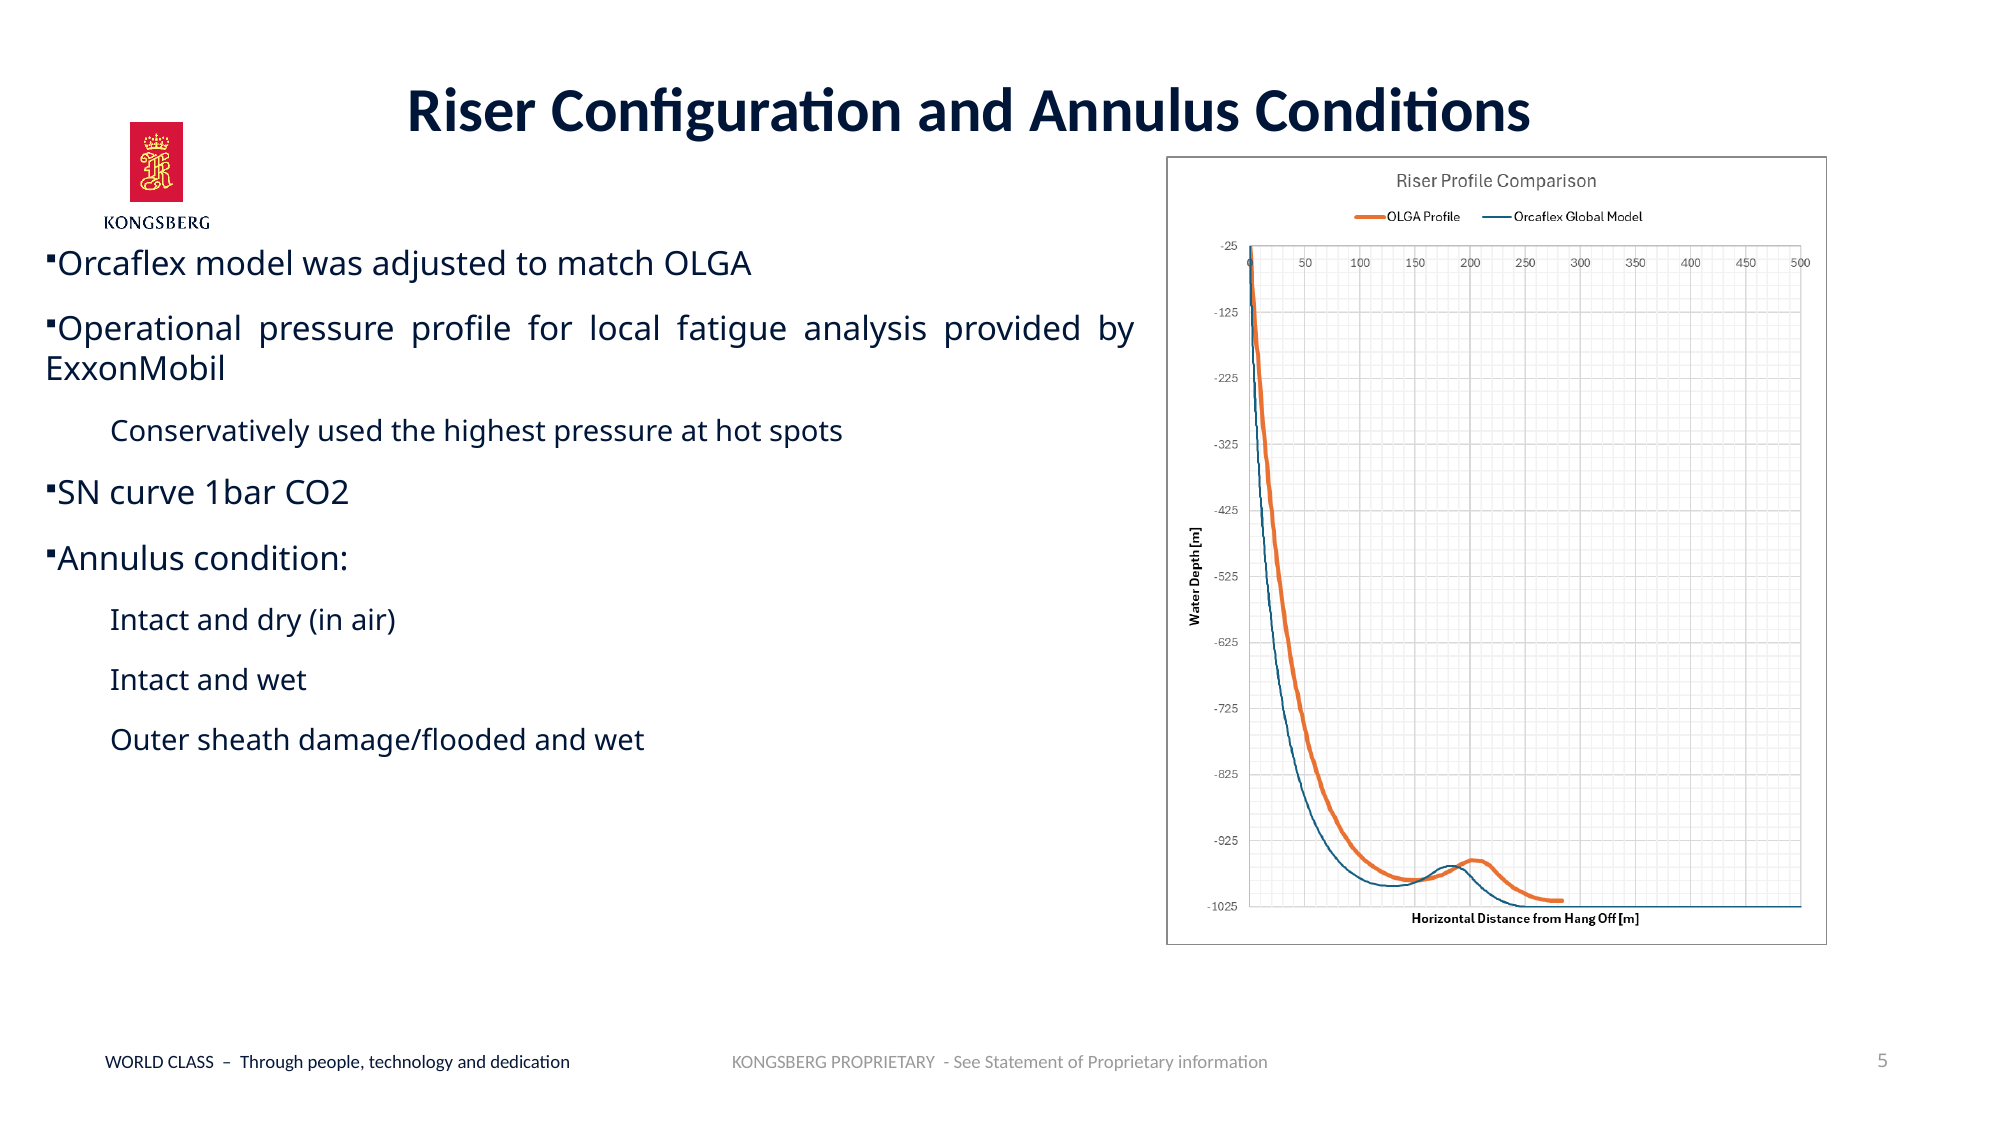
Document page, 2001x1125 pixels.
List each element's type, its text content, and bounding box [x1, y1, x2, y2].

slide_number 5 [1778, 1031, 1904, 1092]
picture [104, 122, 209, 229]
picture [1166, 156, 1827, 945]
list Orcaflex model was adjusted to match OLGA Operational pressure profile for local fatigue analysis provided by ExxonMobil Conservatively used the highest pressure at hot spots SN curve 1bar CO2 Annulus condition: Intact and dry (in air) Intact and wet Outer sheath damage/flooded and wet [45, 242, 1137, 974]
title Riser Configuration and Annulus Conditions [312, 70, 1643, 154]
